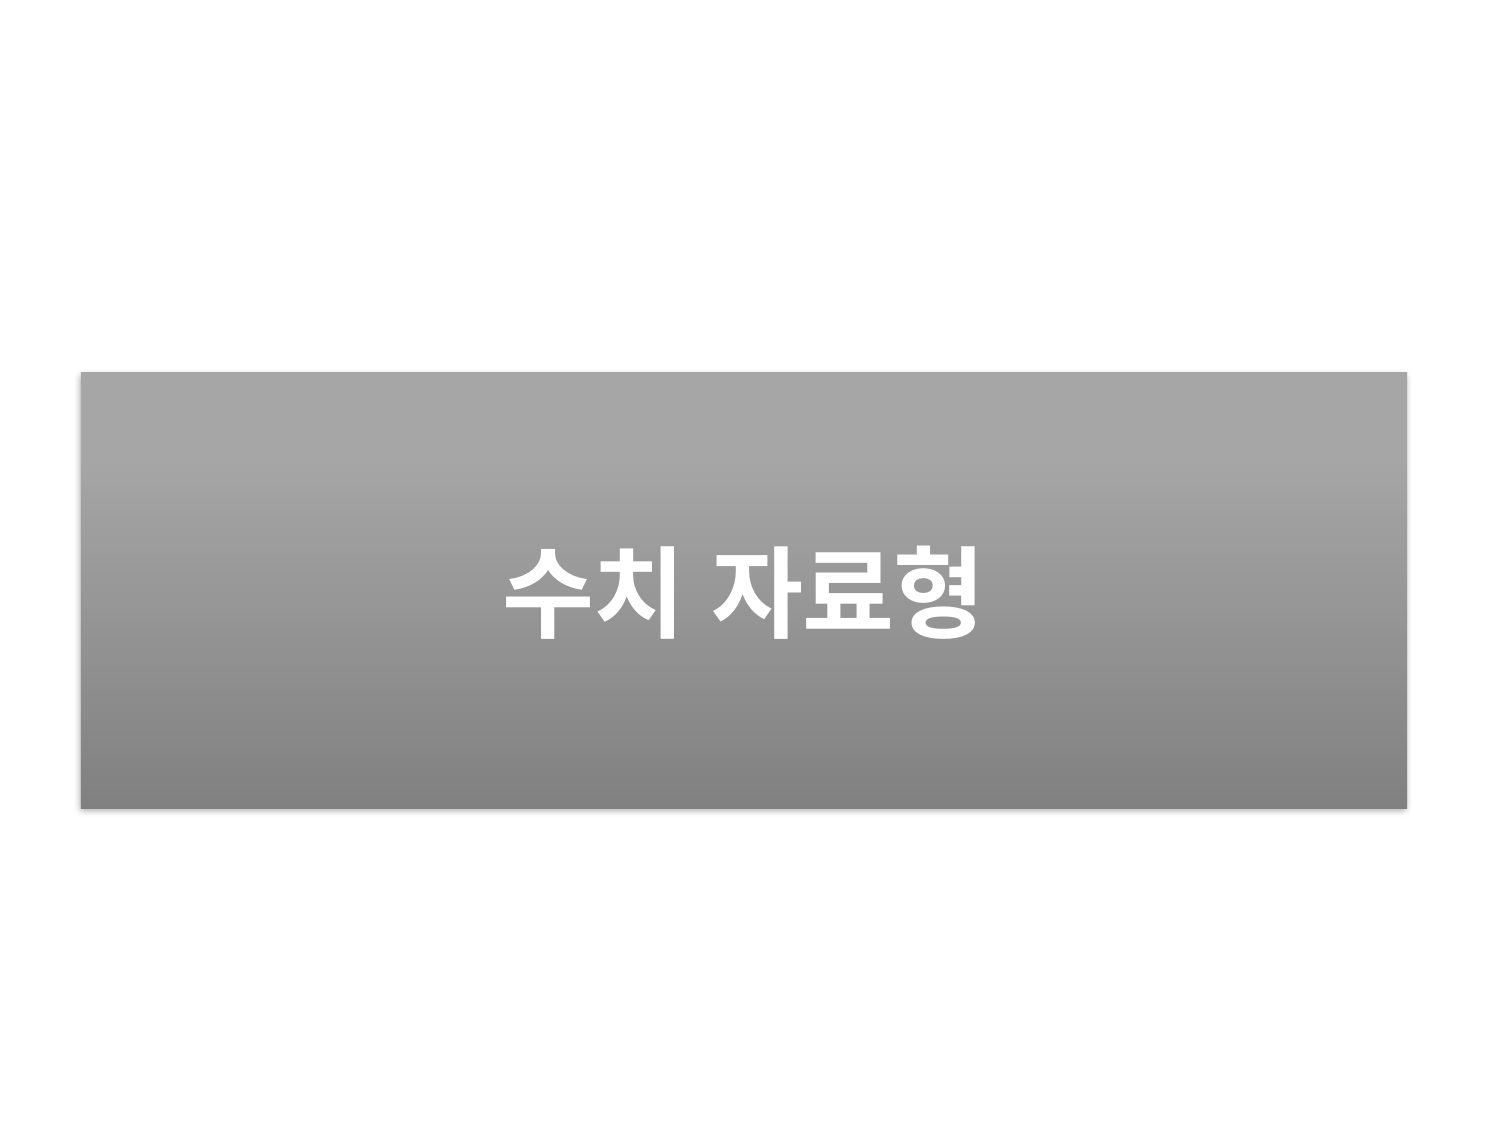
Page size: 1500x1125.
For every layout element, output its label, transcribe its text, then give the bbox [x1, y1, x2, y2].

text_box 수치 자료형 [80, 372, 1408, 809]
